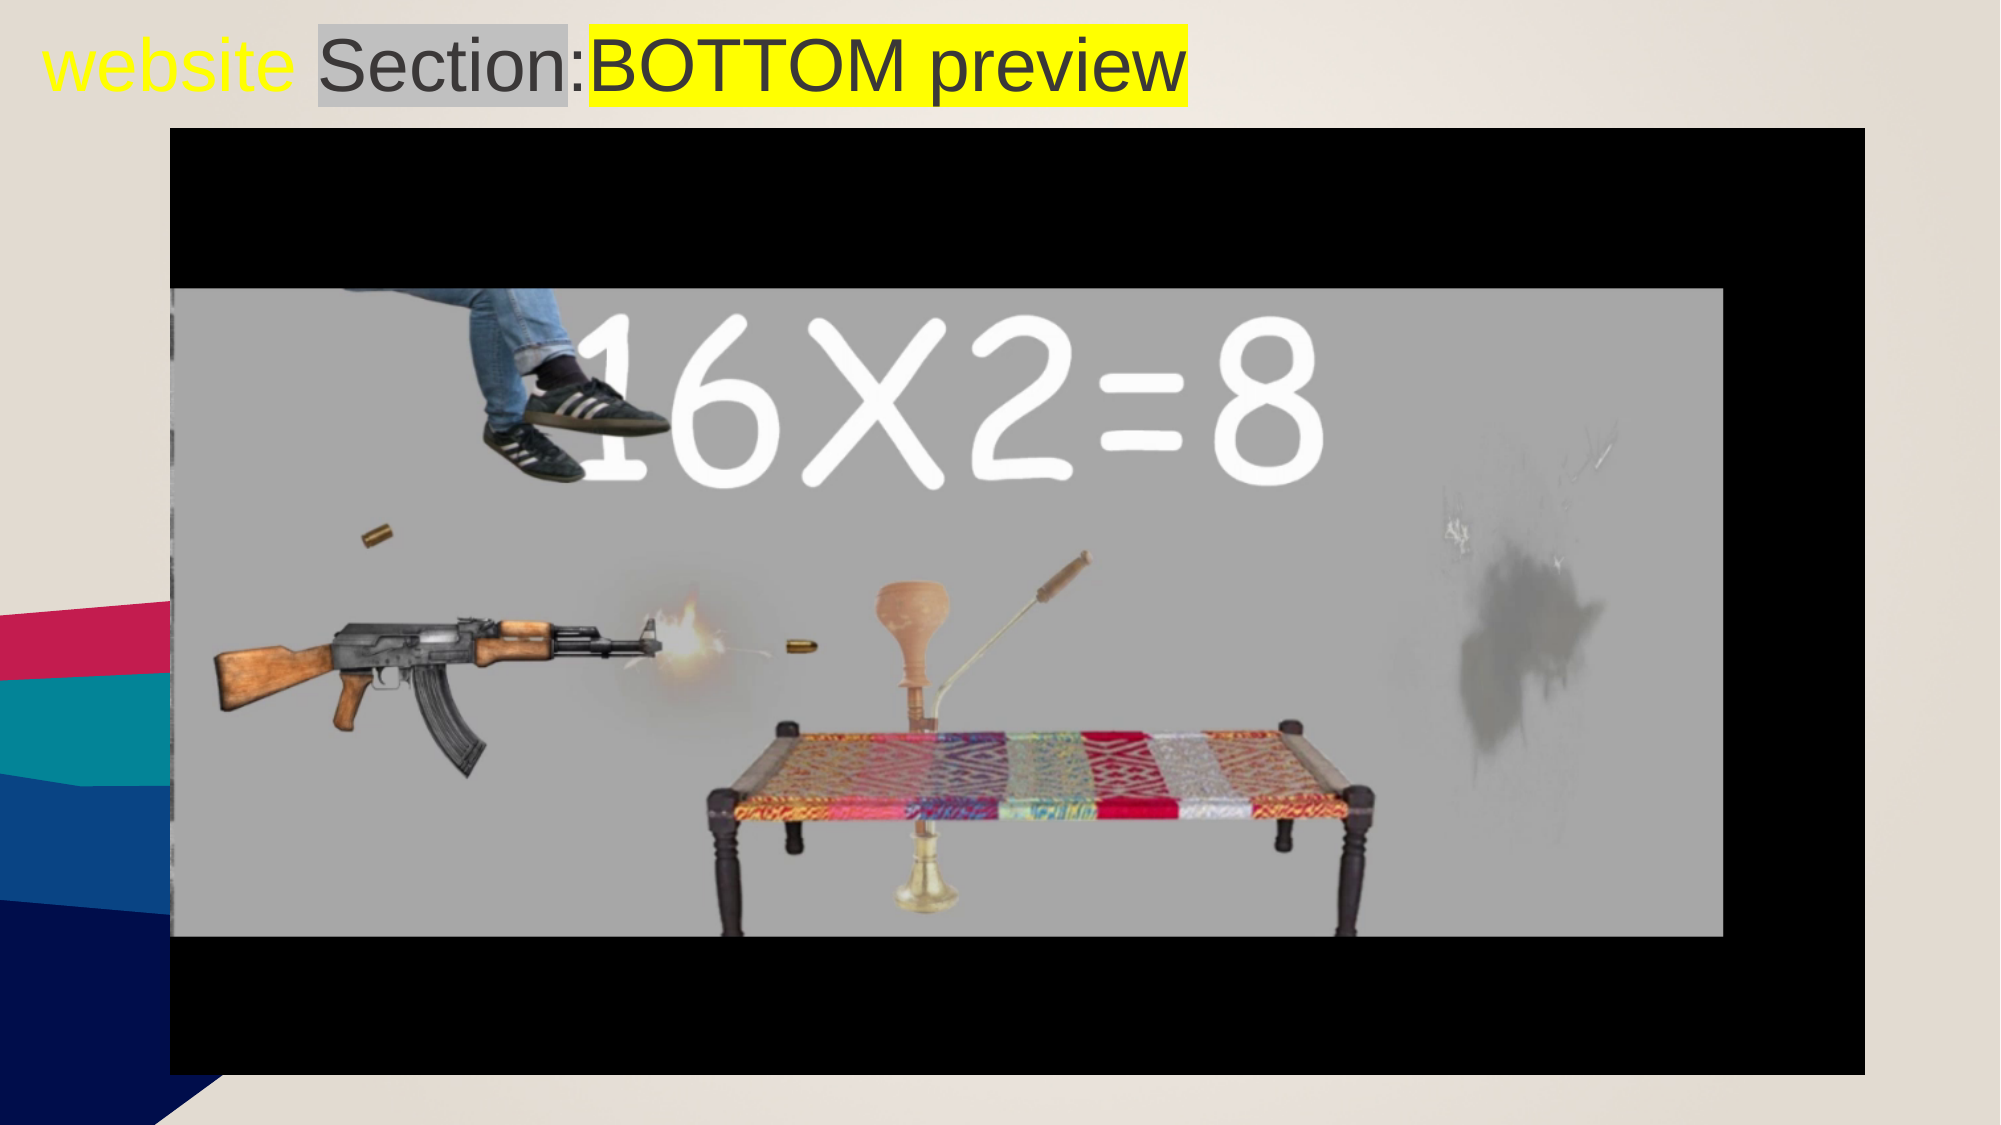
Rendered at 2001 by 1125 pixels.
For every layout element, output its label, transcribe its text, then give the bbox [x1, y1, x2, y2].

picture [0, 0, 2001, 1125]
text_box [169, 127, 1865, 1076]
title website Section:BOTTOM preview [27, 0, 1266, 116]
